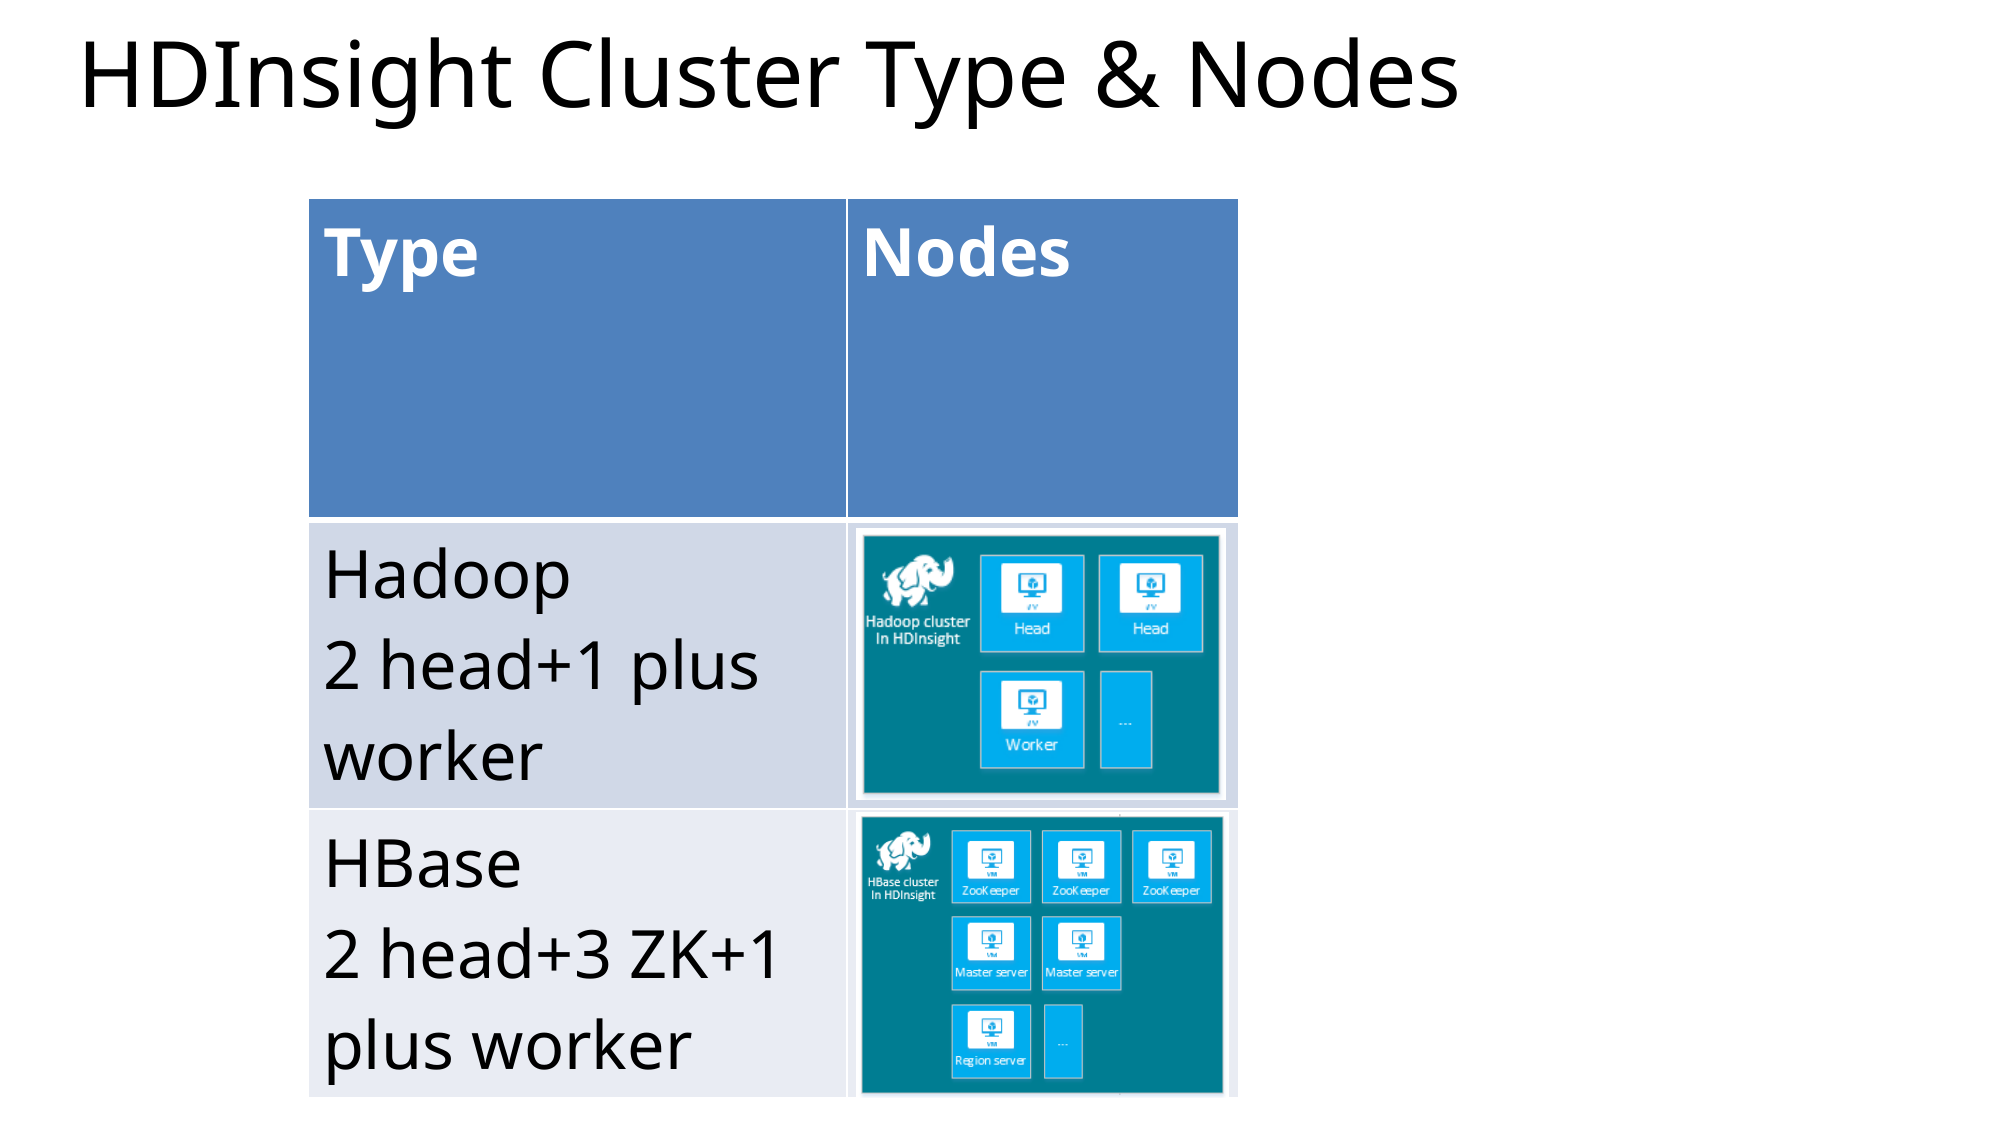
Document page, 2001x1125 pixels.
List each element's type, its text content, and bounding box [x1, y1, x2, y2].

picture [856, 528, 1227, 800]
table_header Nodes [848, 199, 1238, 517]
table_cell Hadoop 2 head+1 plus worker [309, 523, 846, 808]
picture [856, 812, 1229, 1099]
table_cell [848, 523, 1238, 808]
table_cell [848, 810, 1238, 1097]
table_header Type [309, 199, 846, 517]
table_cell HBase 2 head+3 ZK+1 plus worker [309, 810, 846, 1097]
title HDInsight Cluster Type & Nodes [62, 29, 1953, 205]
